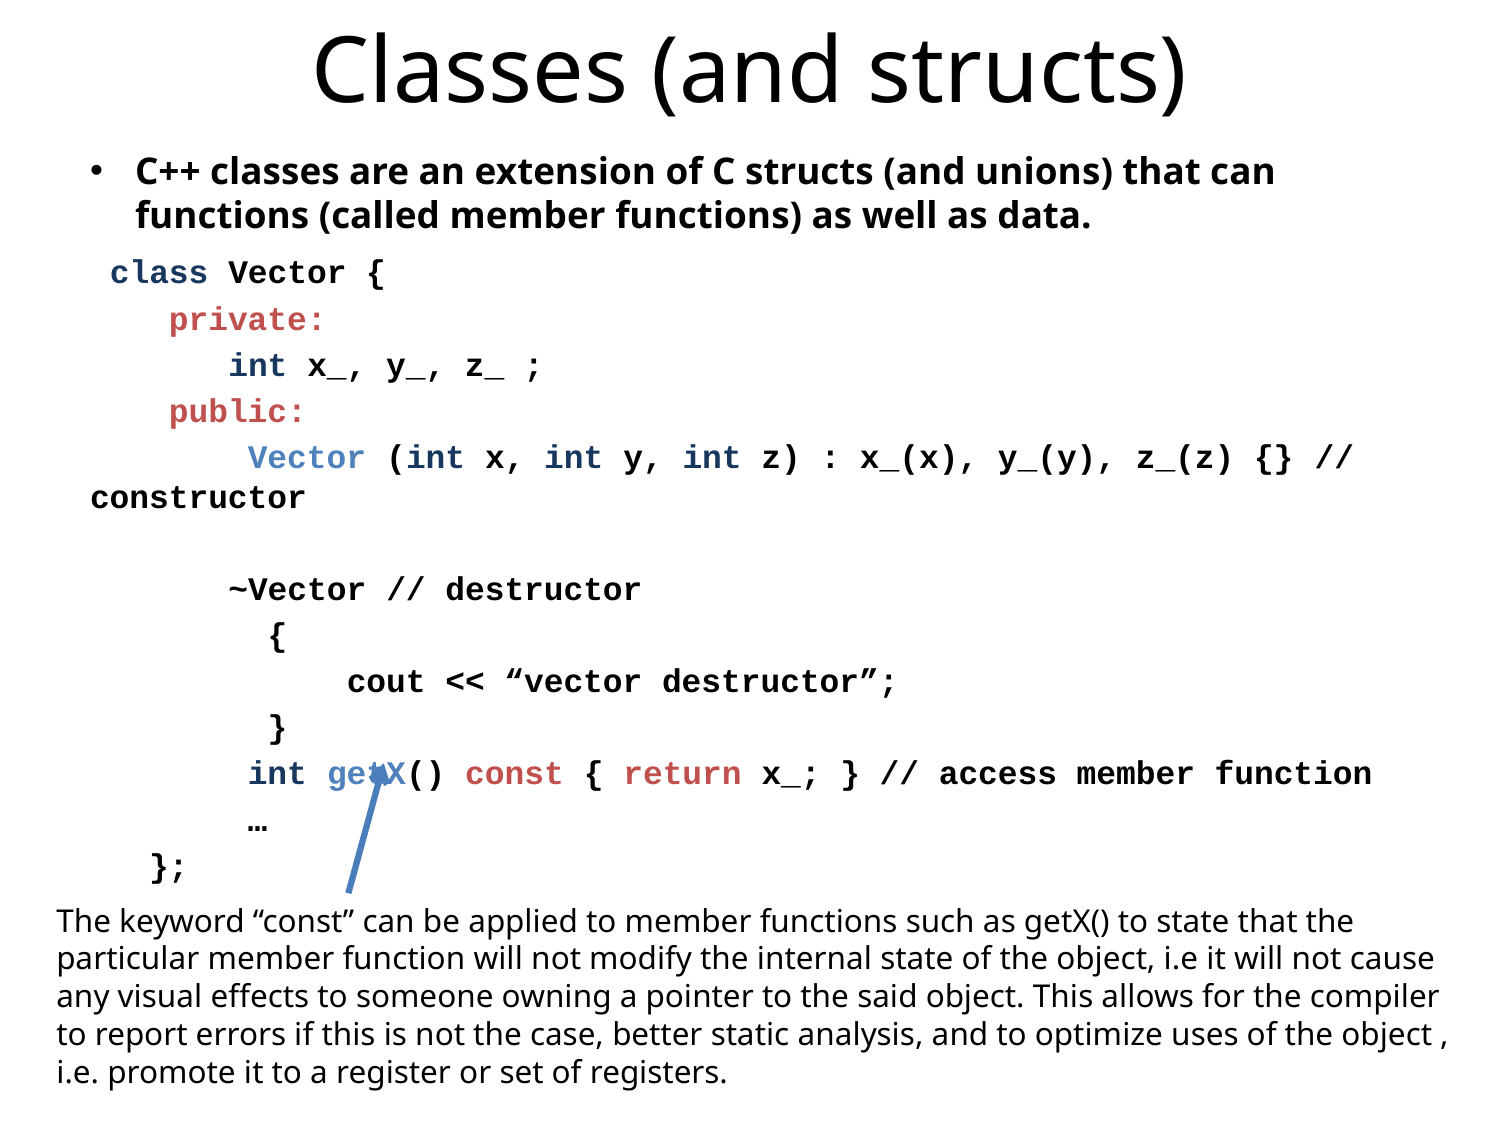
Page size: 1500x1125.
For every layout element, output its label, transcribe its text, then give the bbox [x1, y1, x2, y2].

list The keyword “const” can be applied to member functions such as getX() to state that the particular member function will not modify the internal state of the object, i.e it will not cause any visual effects to someone owning a pointer to the said object. This allows for the compiler to report errors if this is not the case, better static analysis, and to optimize uses of the object , i.e. promote it to a register or set of registers. [41, 893, 1465, 1100]
title Classes (and structs) [75, 0, 1425, 138]
list class Vector { private: int x_, y_, z_ ; public: Vector (int x, int y, int z) : x_(x), y_(y), z_(z) {} // constructor ~Vector // destructor { cout << “vector destructor”; } int getX() const { return x_; } // access member function … }; [75, 243, 1495, 892]
list C++ classes are an extension of C structs (and unions) that can functions (called member functions) as well as data. [75, 138, 1436, 243]
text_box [348, 762, 384, 894]
